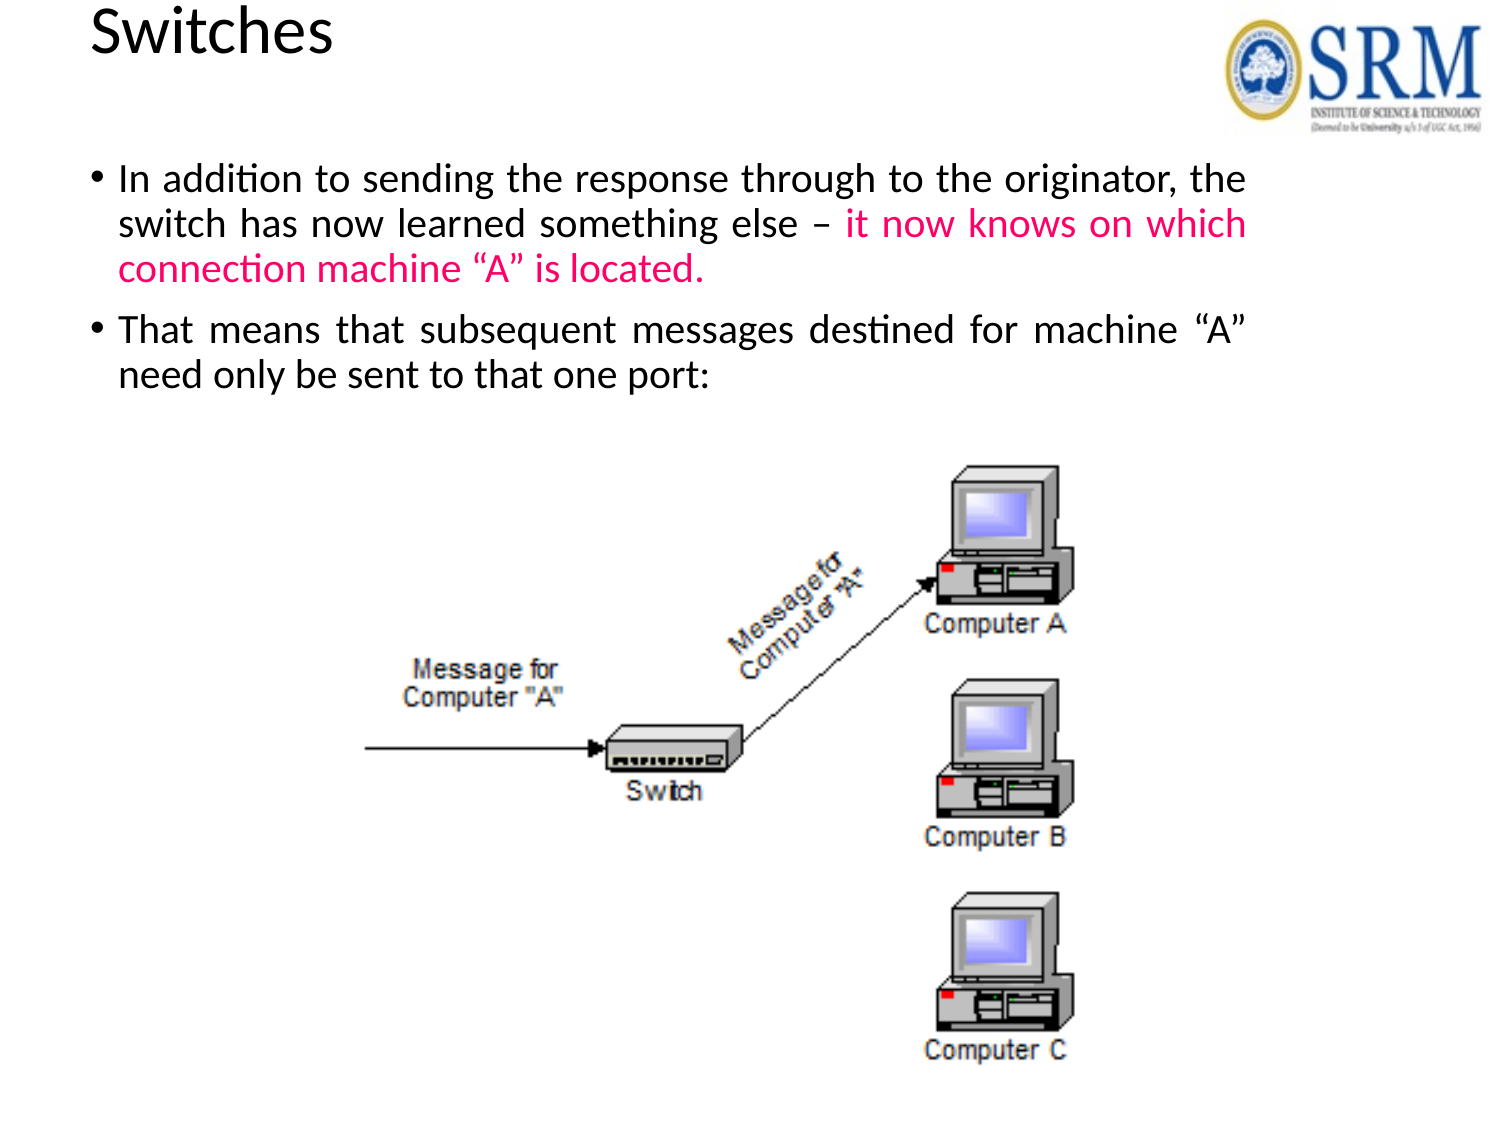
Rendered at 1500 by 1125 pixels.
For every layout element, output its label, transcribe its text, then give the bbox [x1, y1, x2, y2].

title Switches [75, 0, 1263, 126]
picture [1223, 0, 1489, 149]
list In addition to sending the response through to the originator, the switch has now learned something else – it now knows on which connection machine “A” is located. That means that subsequent messages destined for machine “A” need only be sent to that one port: [75, 149, 1263, 1059]
picture [327, 455, 1105, 1083]
